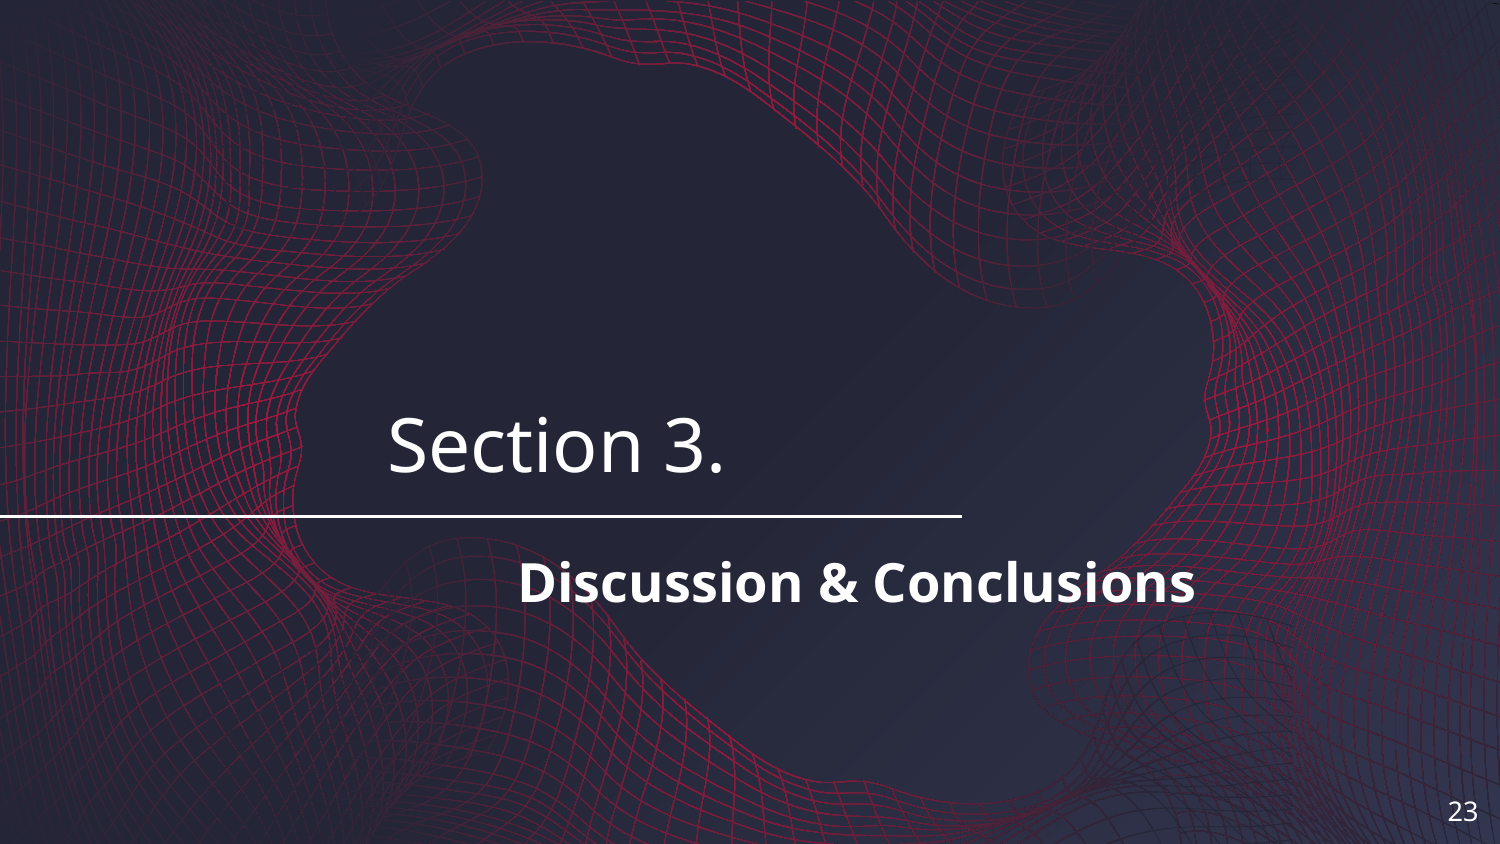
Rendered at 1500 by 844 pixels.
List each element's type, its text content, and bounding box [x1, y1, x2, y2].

slide_number 23 [1403, 779, 1494, 844]
title Section 3. [372, 392, 944, 503]
subtitle Discussion & Conclusions [458, 533, 1212, 663]
